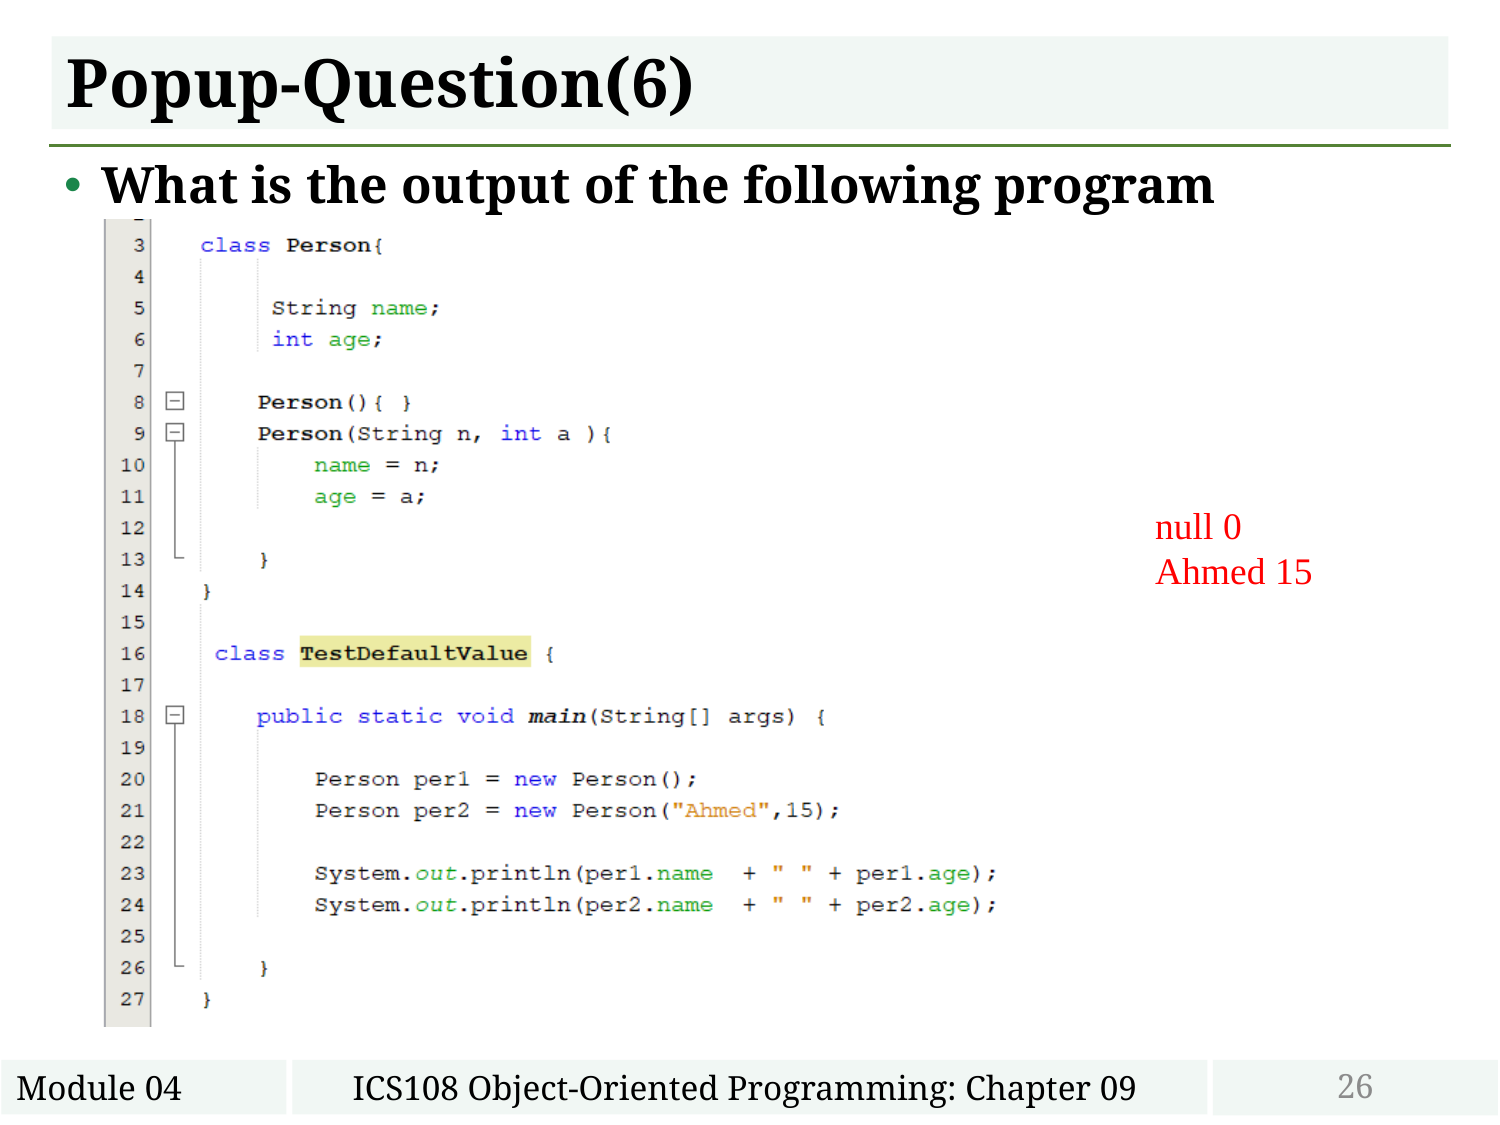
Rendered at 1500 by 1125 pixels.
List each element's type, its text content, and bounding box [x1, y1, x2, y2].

text_box null 0 Ahmed 15 [1140, 494, 1347, 600]
slide_number 26 [1212, 1059, 1498, 1116]
list What is the output of the following program [49, 153, 1451, 1044]
picture [103, 219, 1021, 1027]
title Popup-Question(6) [51, 36, 1449, 130]
